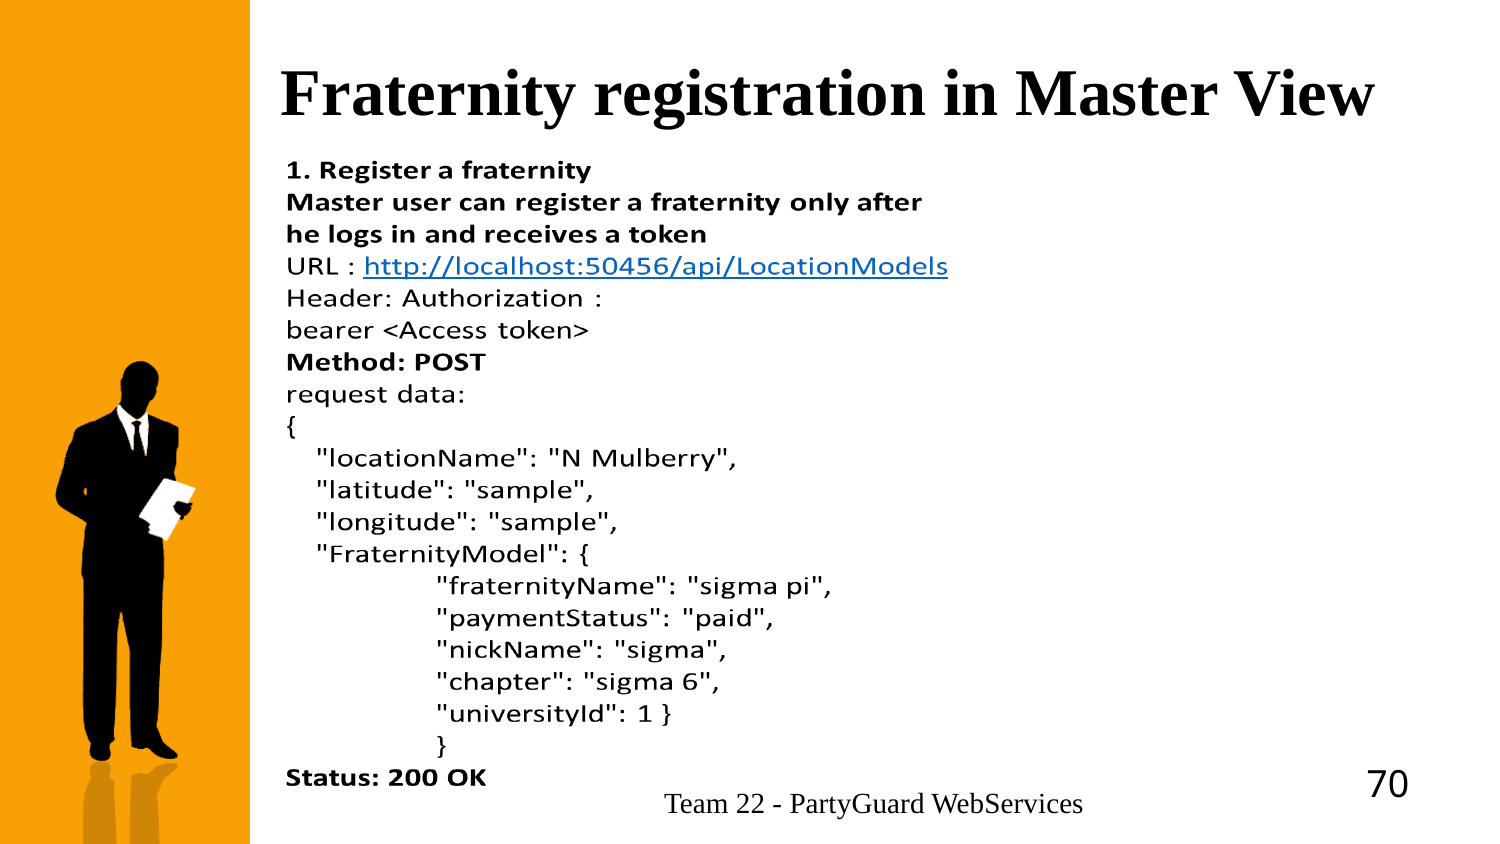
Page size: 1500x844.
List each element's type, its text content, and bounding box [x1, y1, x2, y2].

text_box 70 [1351, 752, 1425, 813]
picture [0, 0, 1500, 844]
title Fraternity registration in Master View [265, 32, 1483, 146]
text_box Team 22 - PartyGuard WebServices [649, 776, 1100, 827]
